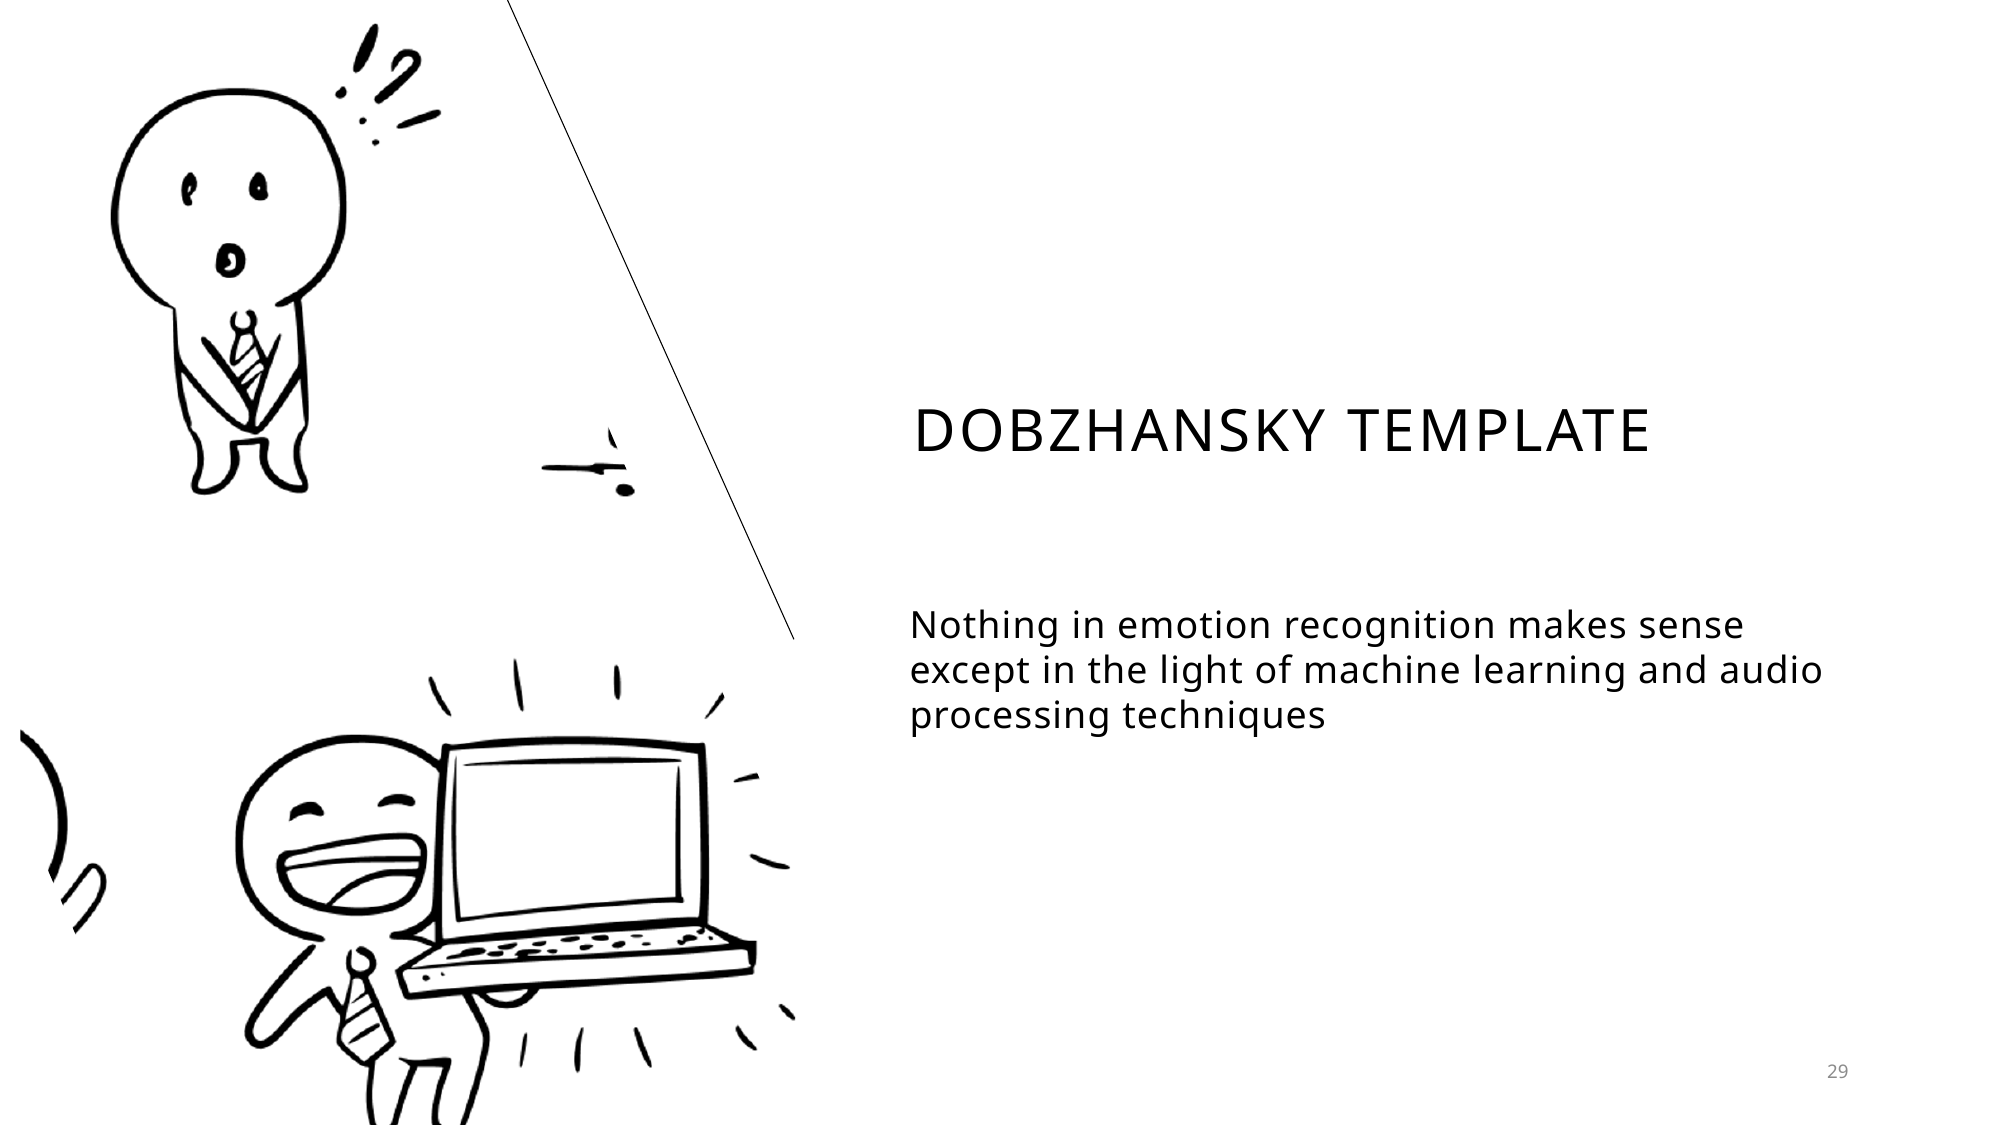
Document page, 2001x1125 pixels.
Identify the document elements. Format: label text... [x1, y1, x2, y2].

picture [20, 23, 920, 1125]
slide_number 29 [1701, 1042, 1864, 1103]
title Dobzhansky Template [920, 274, 1864, 472]
text_box Nothing in emotion recognition makes sense except in the light of machine learning and audio processing techniques [920, 600, 1864, 1017]
